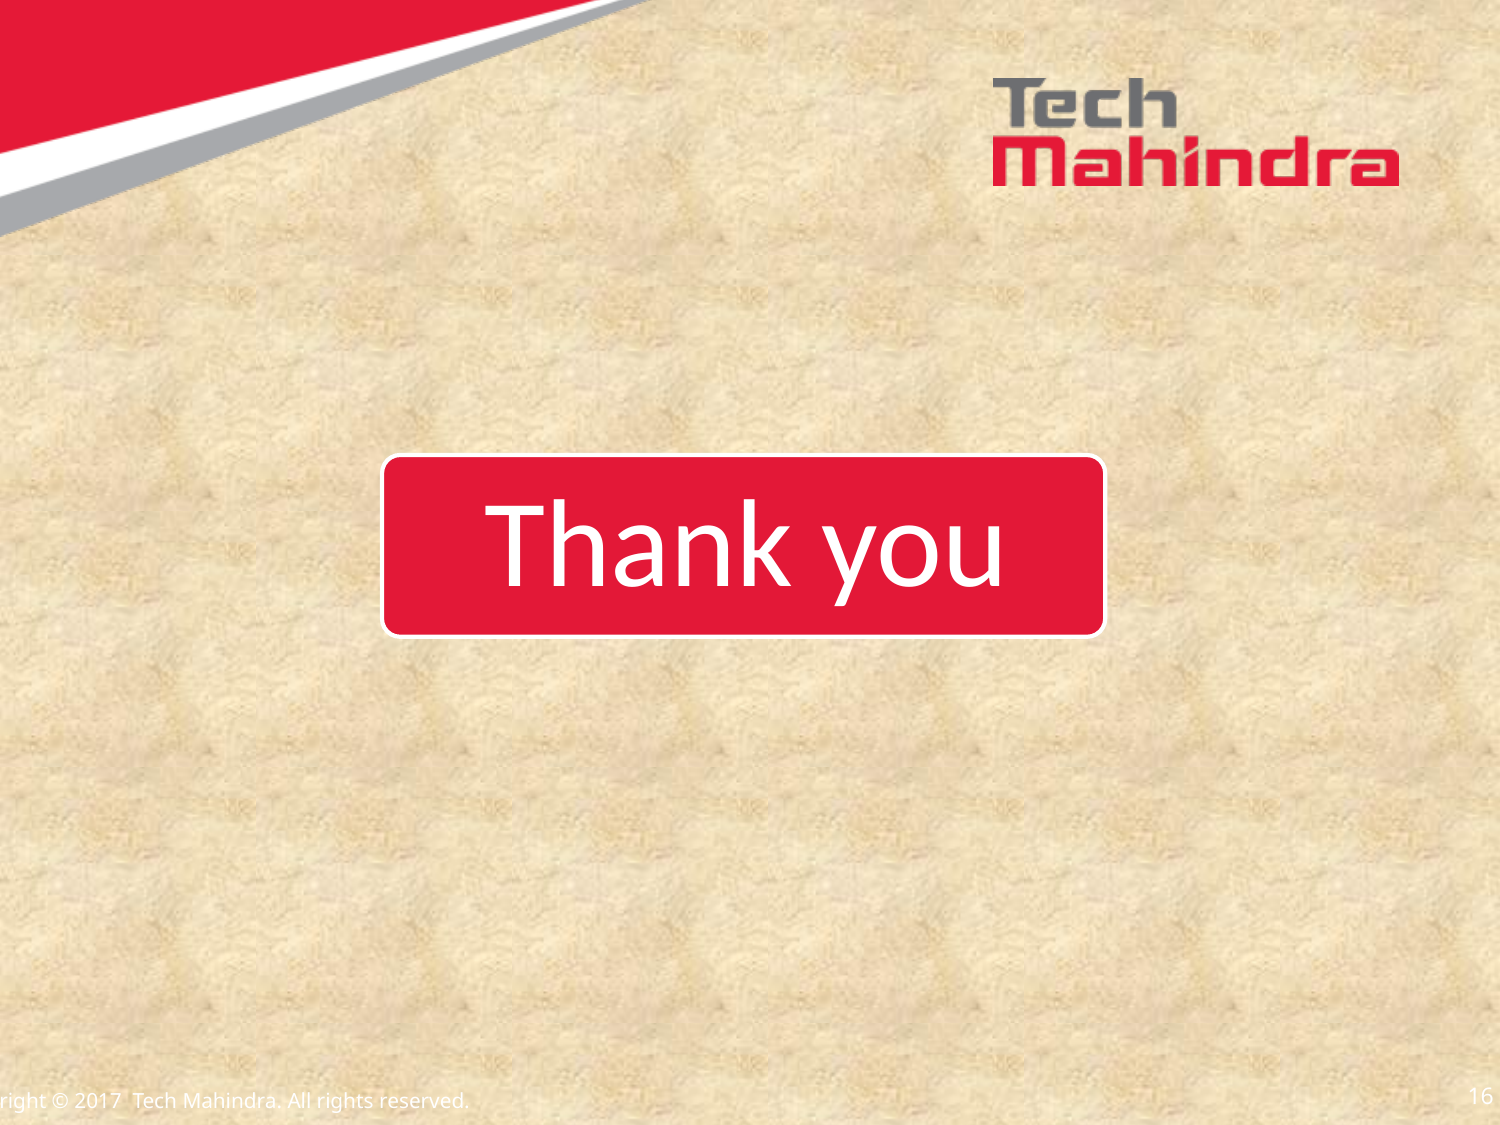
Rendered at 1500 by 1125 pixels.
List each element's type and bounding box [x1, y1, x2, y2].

text_box [381, 454, 1107, 637]
picture [0, 0, 1500, 1125]
